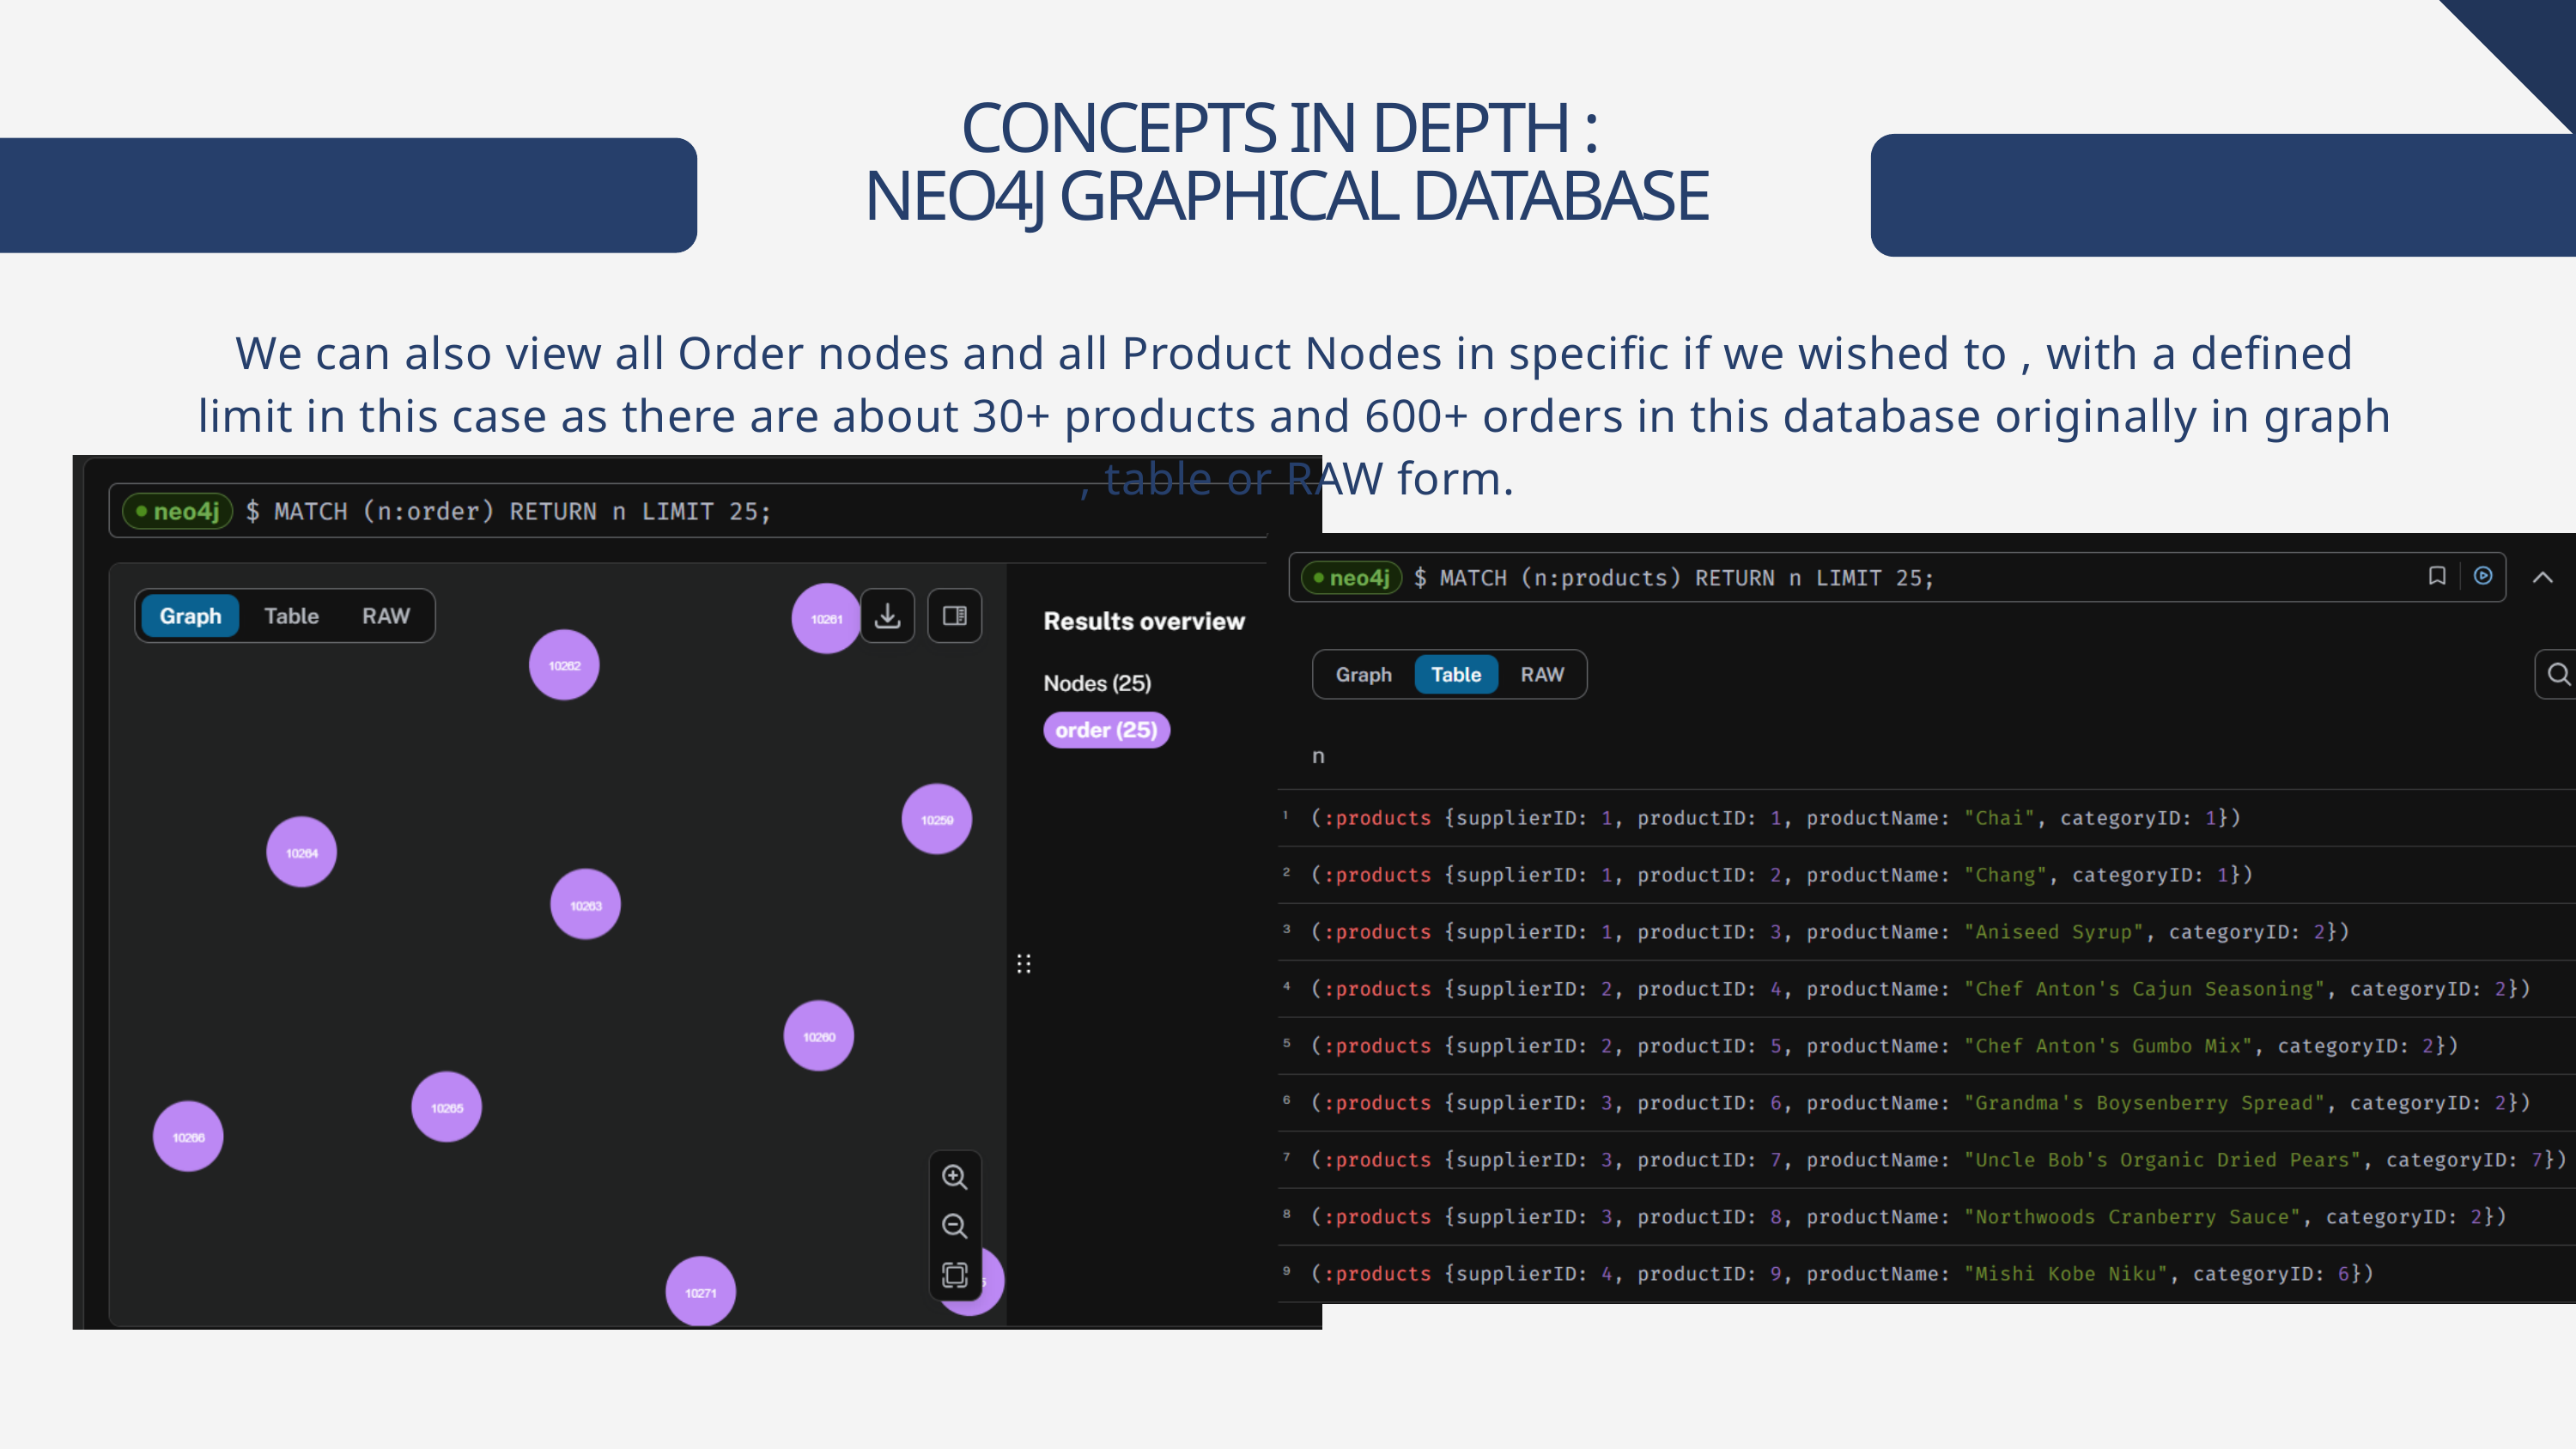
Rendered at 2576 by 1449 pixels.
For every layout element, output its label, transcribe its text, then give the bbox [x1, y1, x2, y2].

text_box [1870, 133, 2576, 258]
text_box [72, 455, 1322, 1330]
text_box We can also view all Order nodes and all Product Nodes in specific if we wished to , with a defined limit in this case as there are about 30+ products and 600+ orders in this database originally in graph , table or RAW form. [196, 316, 2399, 504]
text_box [2439, 0, 2576, 132]
text_box CONCEPTS IN DEPTH : NEO4J GRAPHICAL DATABASE [595, 99, 1981, 234]
text_box [1267, 533, 2576, 1304]
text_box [0, 137, 698, 253]
